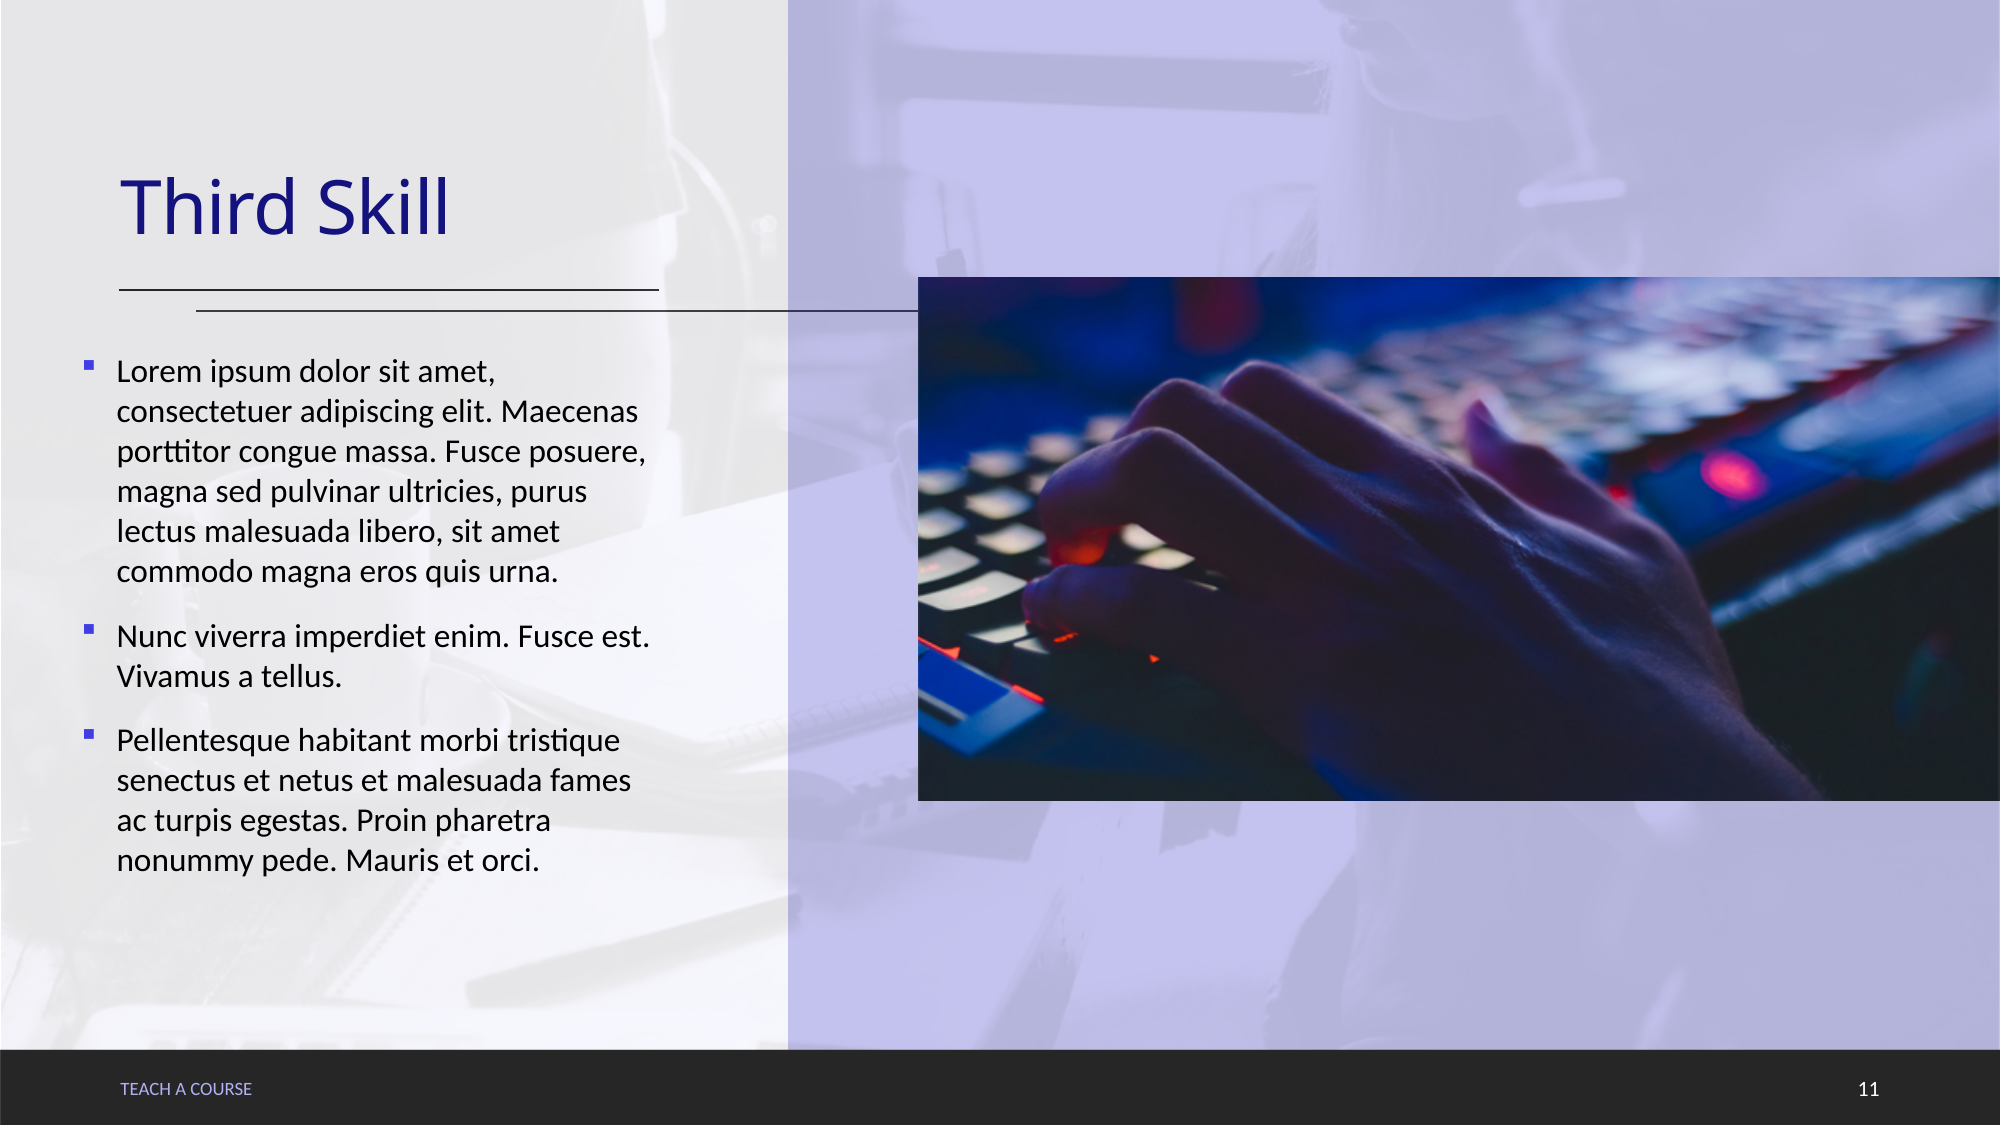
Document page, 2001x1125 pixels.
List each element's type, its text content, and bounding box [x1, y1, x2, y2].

footer TEACH A COURSE [105, 1061, 1224, 1118]
picture [1, 0, 2000, 1051]
slide_number 11 [1793, 1061, 1895, 1118]
